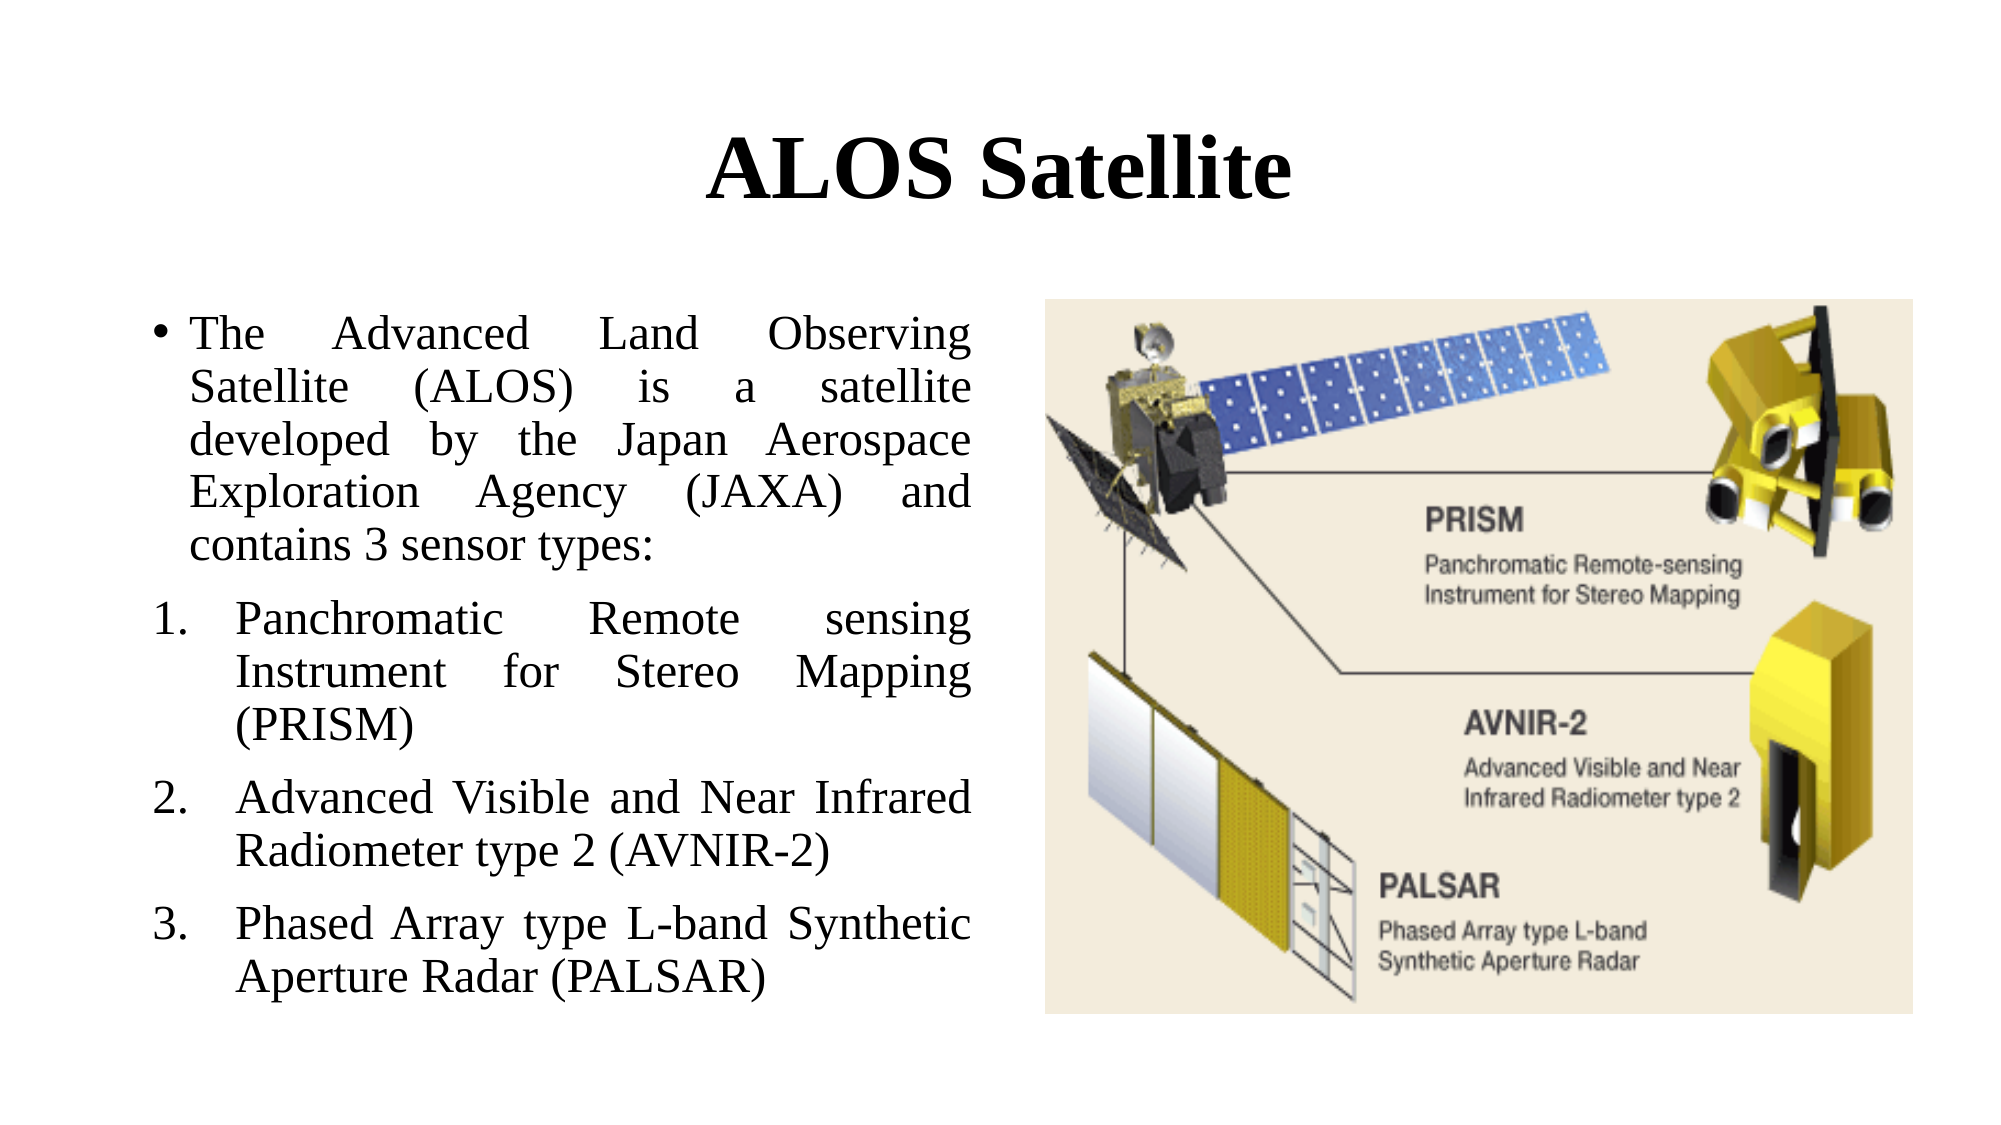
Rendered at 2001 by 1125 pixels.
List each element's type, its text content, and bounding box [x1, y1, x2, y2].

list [1045, 299, 1913, 1014]
title ALOS Satellite [137, 59, 1863, 278]
list The Advanced Land Observing Satellite (ALOS) is a satellite developed by the Japan Aerospace Exploration Agency (JAXA) and contains 3 sensor types: Panchromatic Remote sensing Instrument for Stereo Mapping (PRISM) Advanced Visible and Near Infrared Radiometer type 2 (AVNIR-2) Phased Array type L-band Synthetic Aperture Radar (PALSAR) [137, 299, 988, 1014]
